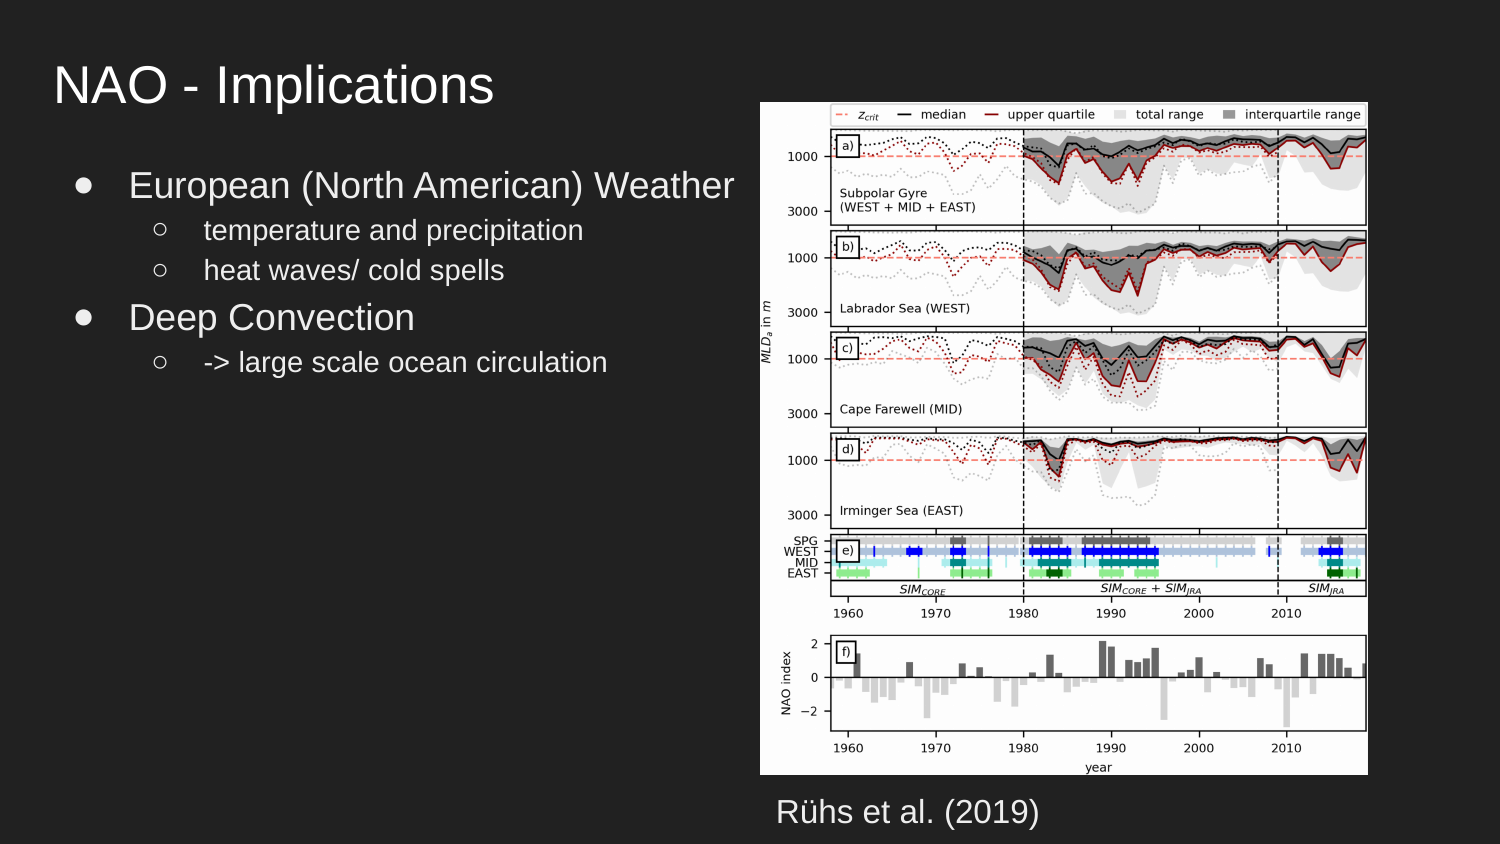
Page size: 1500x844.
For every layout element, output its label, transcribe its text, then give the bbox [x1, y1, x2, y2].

picture [760, 101, 1368, 776]
list European (North American) Weather temperature and precipitation heat waves/ cold spells Deep Convection -> large scale ocean circulation [38, 139, 1437, 844]
title NAO - Implications [38, 35, 1437, 130]
text_box Rühs et al. (2019) [760, 782, 1196, 834]
